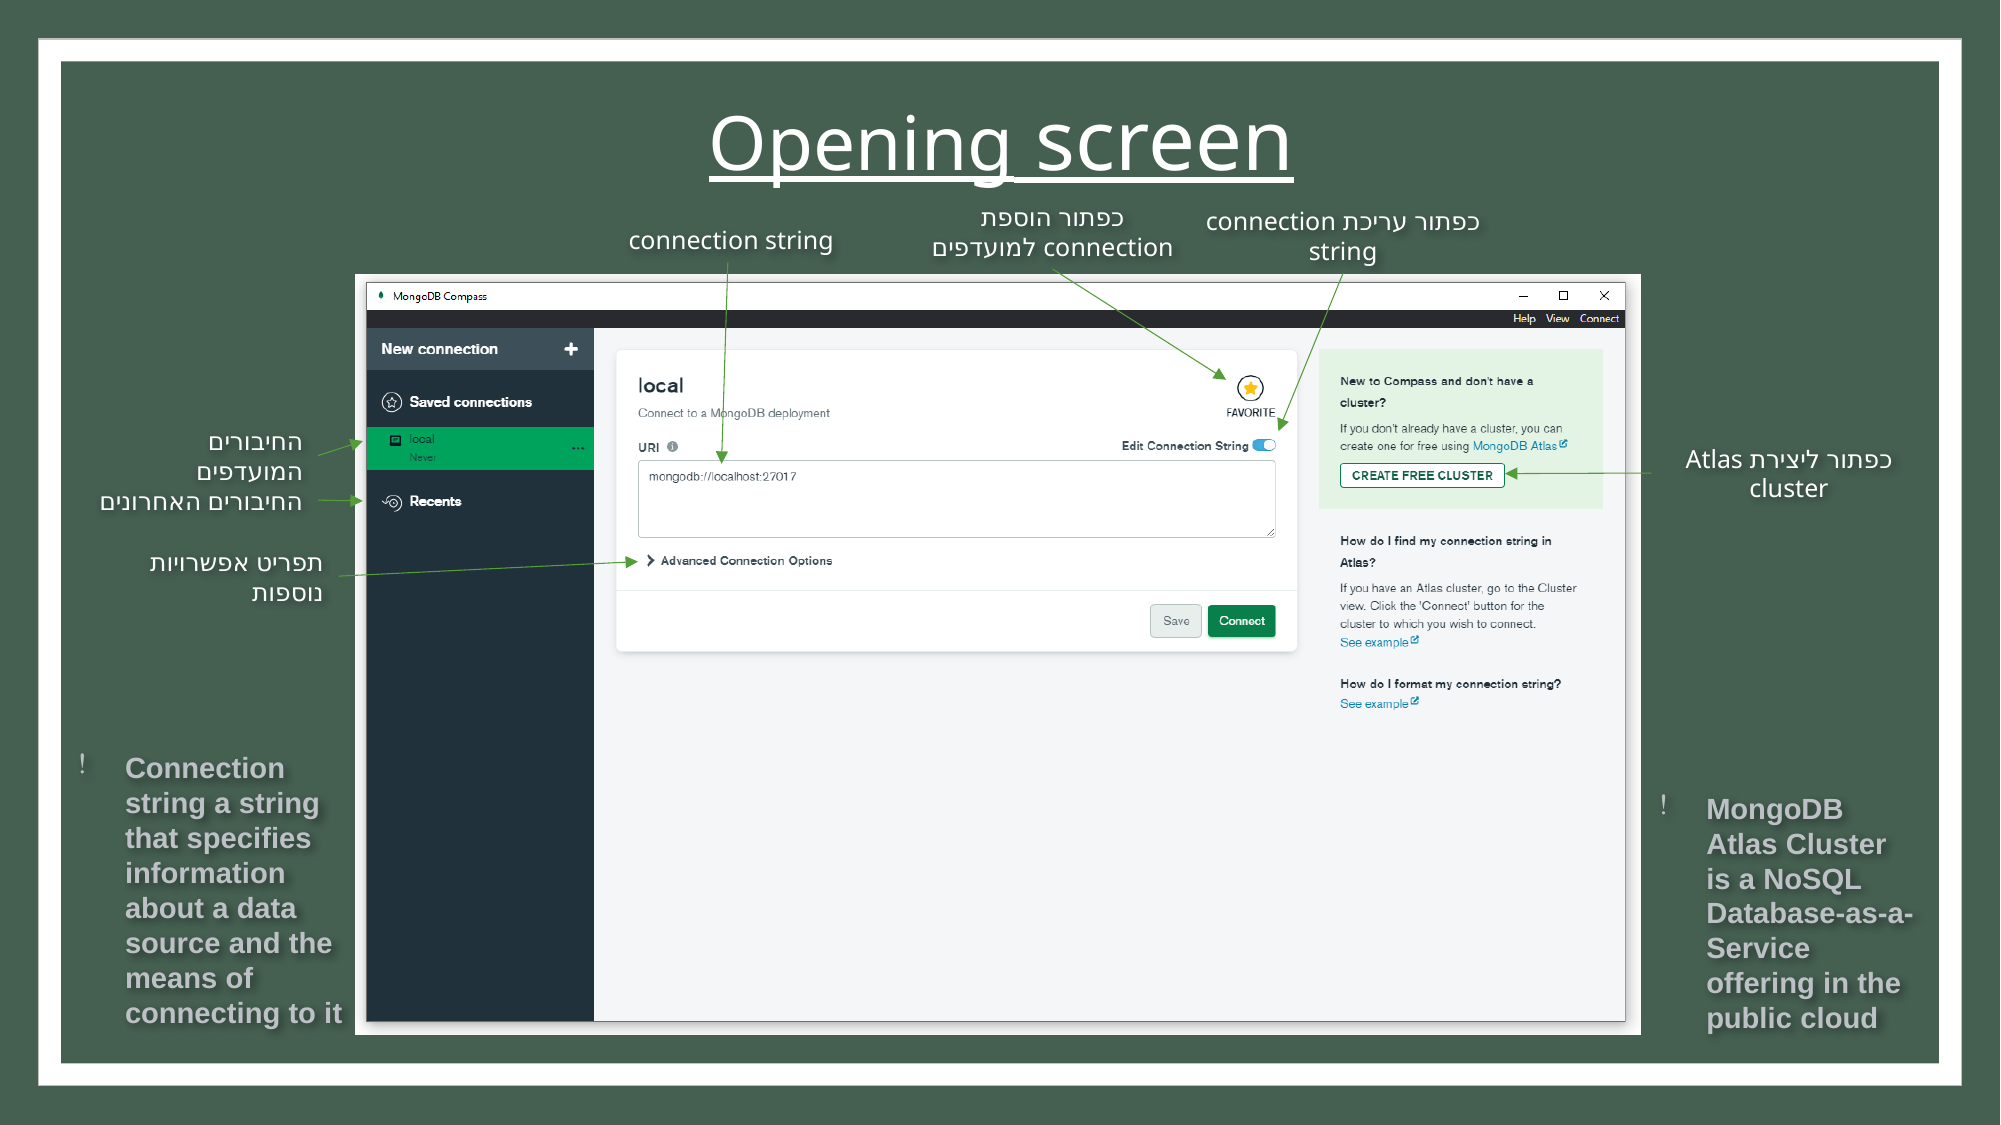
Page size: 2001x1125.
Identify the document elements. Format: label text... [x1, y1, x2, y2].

text_box החיבורים המועדפים [83, 418, 318, 477]
text_box connection string [606, 217, 850, 263]
text_box MongoDB Atlas Cluster is a NoSQL Database-as-a-Service offering in the public cloud [1644, 782, 1934, 1043]
text_box כפתור הוספת connection למועדפים [904, 195, 1202, 270]
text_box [1052, 270, 1227, 380]
text_box Connection string a string that specifies information about a data source and the means of connecting to it [63, 742, 349, 1037]
text_box החיבורים האחרונים [83, 477, 318, 523]
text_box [721, 262, 728, 464]
text_box כפתור עריכת connection string [1211, 198, 1502, 270]
text_box Opening screen [63, 79, 1939, 195]
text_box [1278, 274, 1344, 432]
text_box תפריט אפשרויות נוספות [63, 538, 339, 614]
text_box כפתור ליצירת Atlas cluster [1651, 435, 1927, 511]
picture [355, 274, 1641, 1036]
